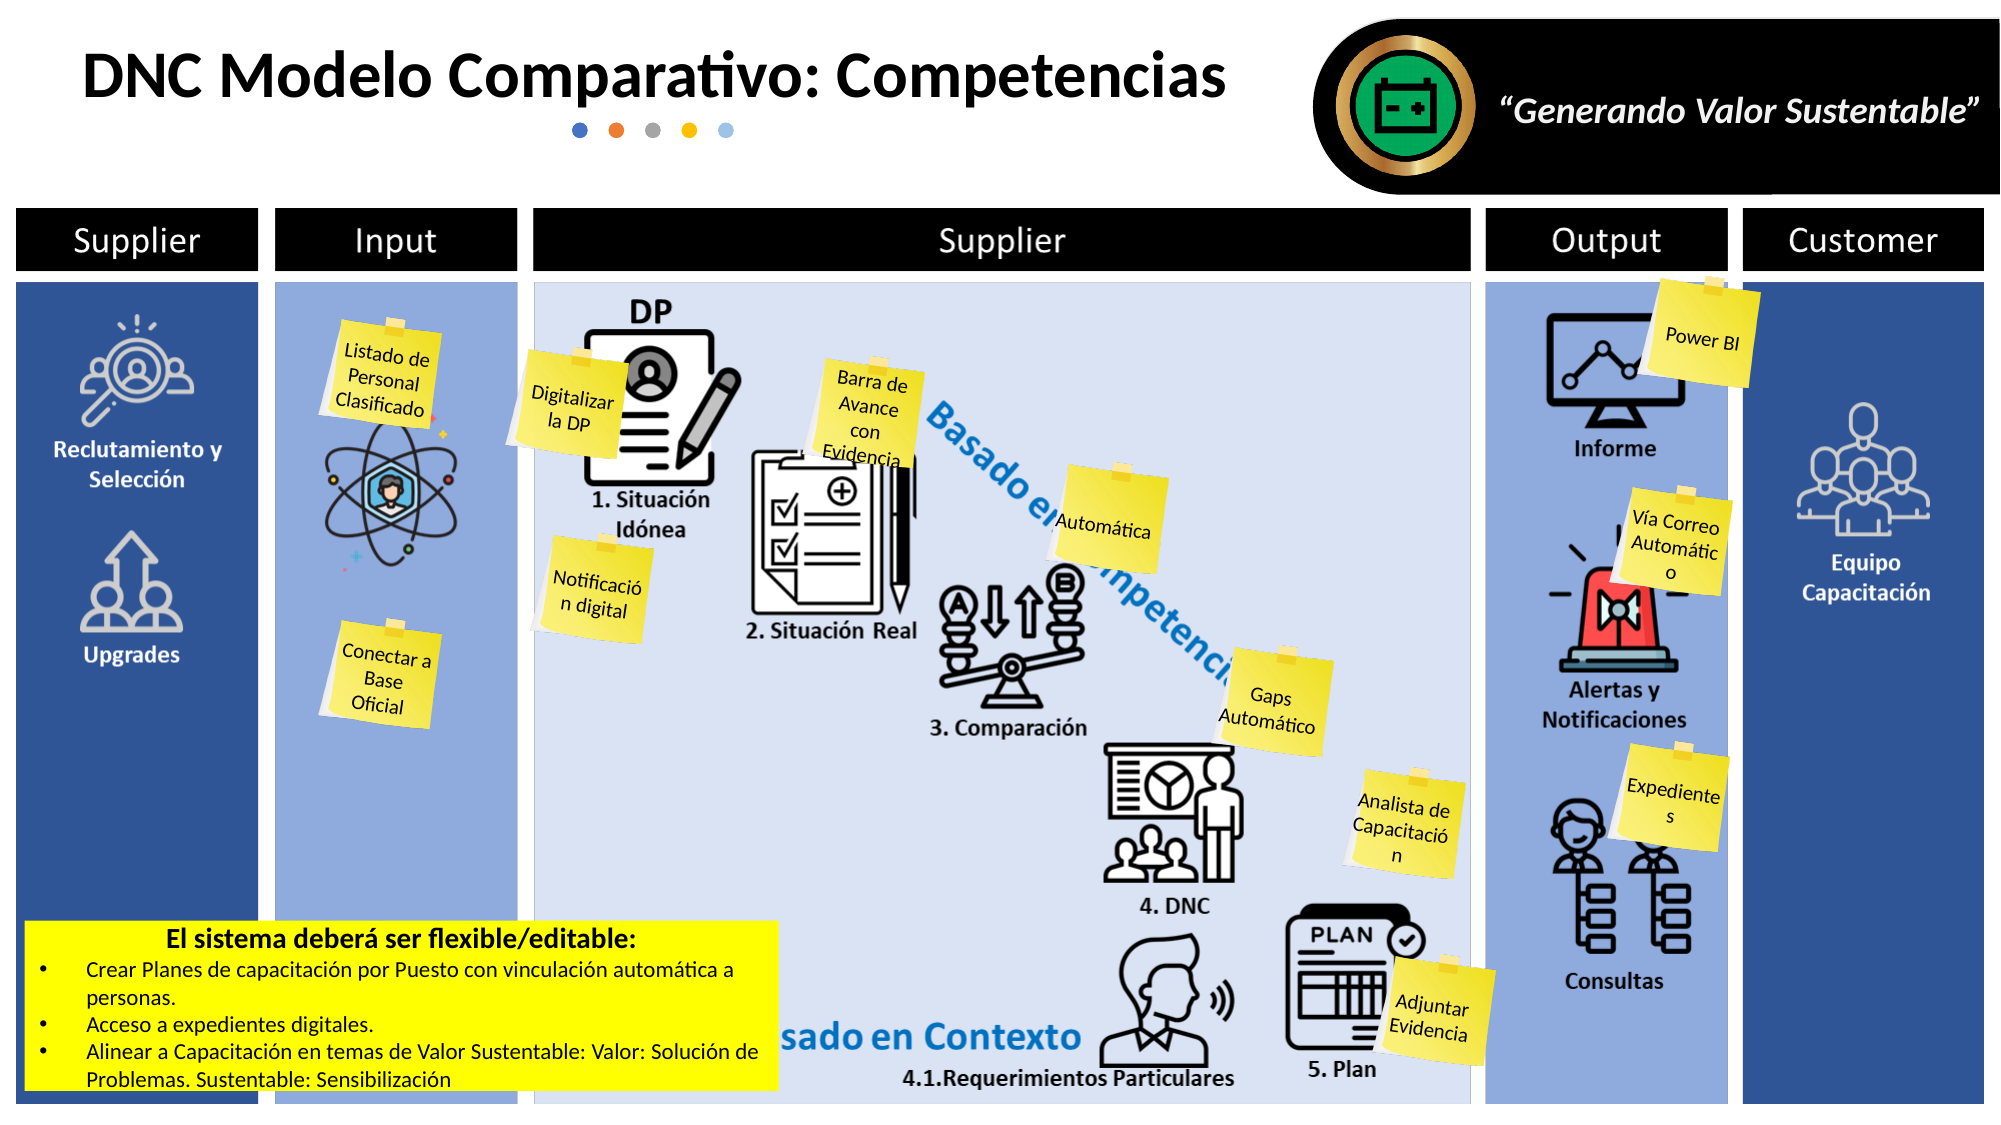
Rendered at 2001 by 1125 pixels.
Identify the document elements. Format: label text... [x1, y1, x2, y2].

picture [1286, 35, 1566, 178]
text_box [680, 121, 699, 140]
text_box [1348, 18, 2000, 78]
text_box [571, 121, 589, 140]
picture [16, 204, 1984, 1109]
text_box [644, 121, 662, 140]
text_box [718, 122, 734, 139]
text_box DNC Modelo Comparativo: Competencias [49, 23, 1260, 118]
text_box “Generando Valor Sustentable” [1566, 78, 2000, 139]
text_box [1347, 139, 2000, 196]
text_box [607, 121, 626, 140]
